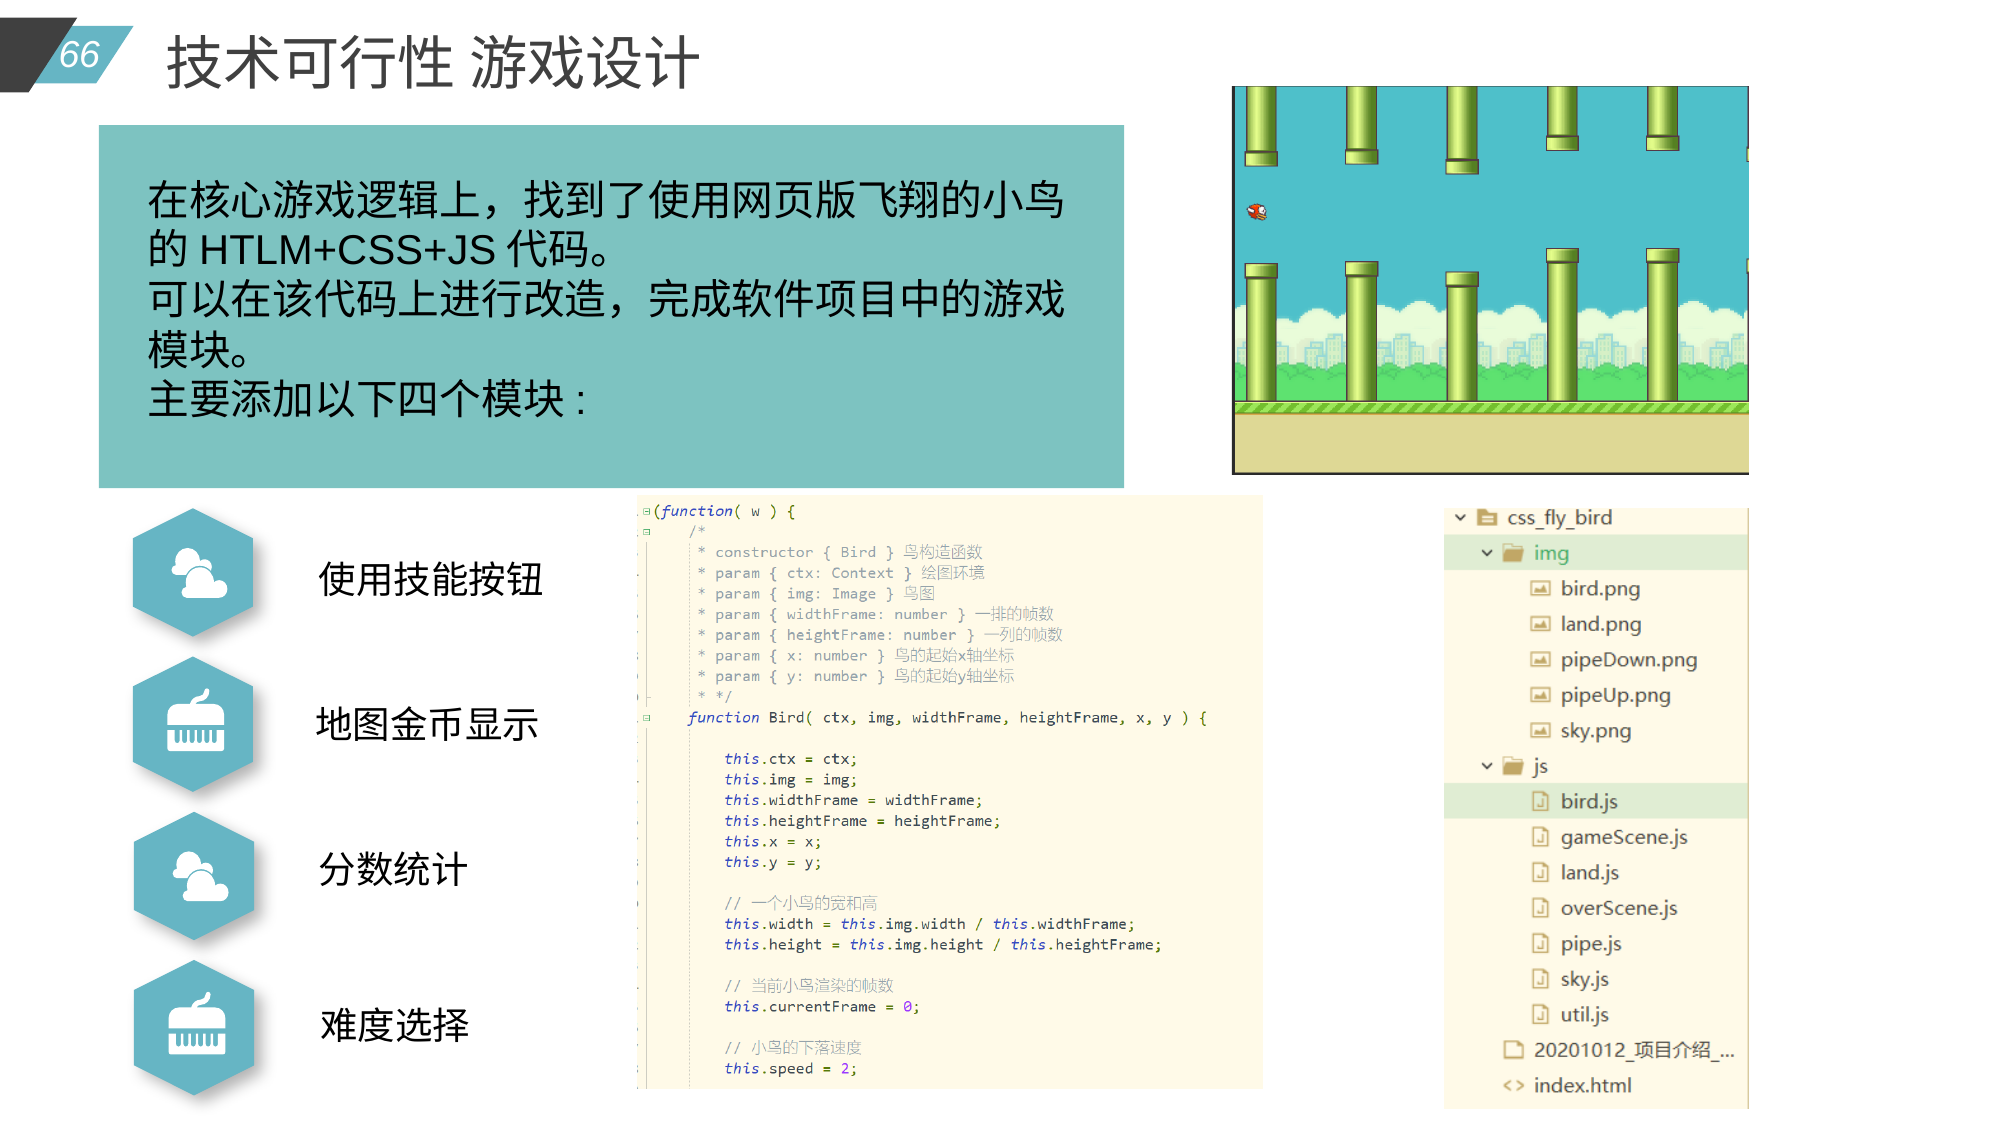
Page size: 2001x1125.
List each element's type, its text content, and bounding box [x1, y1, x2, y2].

text_box 难度选择 [305, 994, 590, 1100]
text_box [167, 1032, 227, 1056]
text_box [131, 507, 254, 638]
text_box [171, 850, 230, 903]
text_box [167, 990, 227, 1030]
text_box [170, 546, 229, 599]
text_box [166, 687, 226, 726]
text_box 分数统计 [303, 838, 618, 943]
picture [1231, 86, 1749, 475]
text_box 在核心游戏逻辑上，找到了使用网页版飞翔的小鸟的HTLM+CSS+JS代码。 可以在该代码上进行改造，完成软件项目中的游戏模块。 主要添加以下四个模块: [132, 165, 1089, 476]
text_box [131, 655, 254, 794]
text_box 使用技能按钮 [303, 548, 637, 669]
picture [1444, 508, 1749, 1109]
text_box [98, 124, 1125, 489]
text_box 技术可行性 游戏设计 [150, 18, 718, 104]
text_box [132, 810, 256, 942]
text_box [166, 729, 226, 753]
picture [637, 495, 1263, 1089]
text_box 地图金币显示 [300, 693, 570, 754]
text_box [132, 958, 256, 1097]
